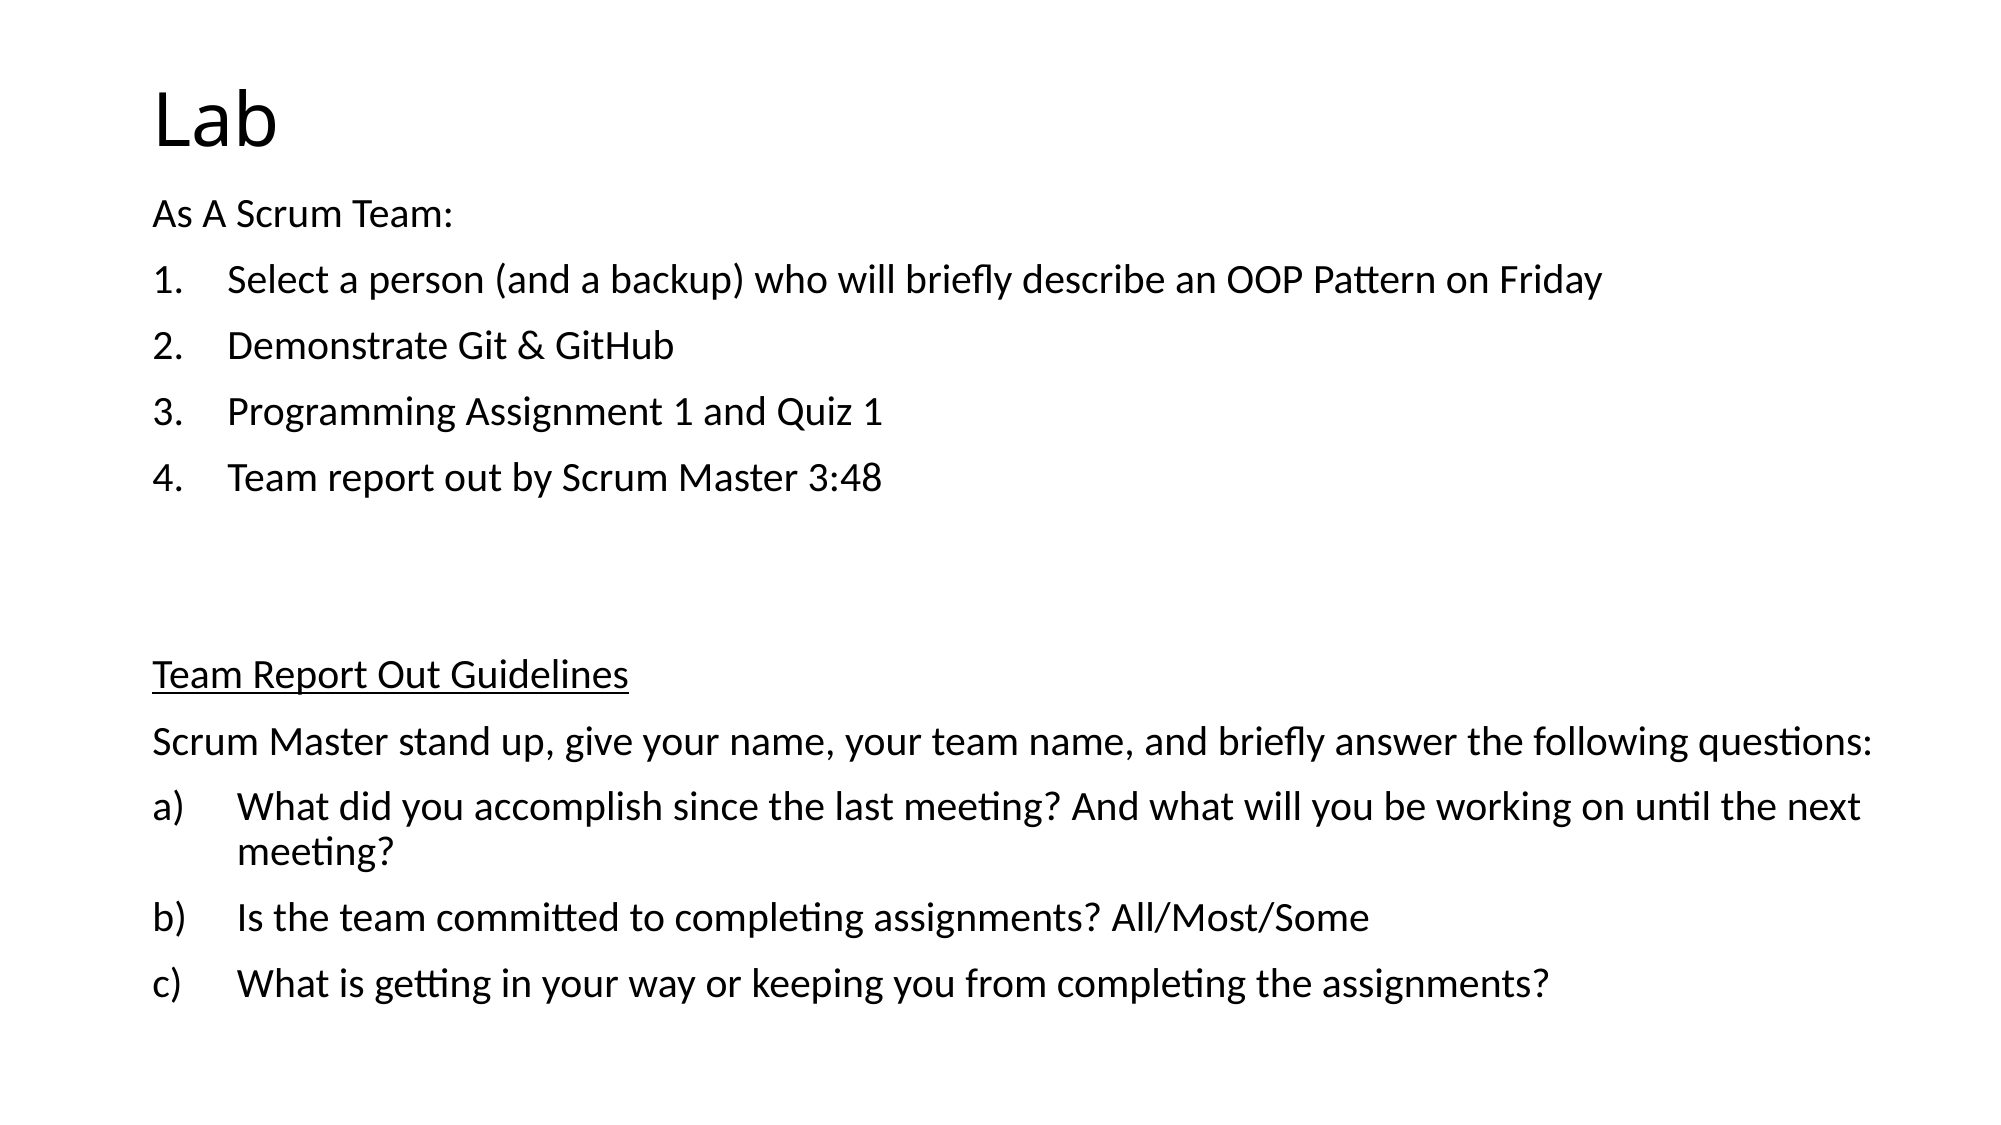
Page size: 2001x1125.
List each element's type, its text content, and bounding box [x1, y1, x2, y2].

title Lab [137, 59, 1863, 184]
list As A Scrum Team: Select a person (and a backup) who will briefly describe an OOP Pattern on Friday Demonstrate Git & GitHub Programming Assignment 1 and Quiz 1 Team report out by Scrum Master 3:48 Team Report Out Guidelines Scrum Master stand up, give your name, your team name, and briefly answer the following questions: What did you accomplish since the last meeting? And what will you be working on until the next meeting? Is the team committed to completing assignments? All/Most/Some What is getting in your way or keeping you from completing the assignments? [137, 184, 1896, 1081]
